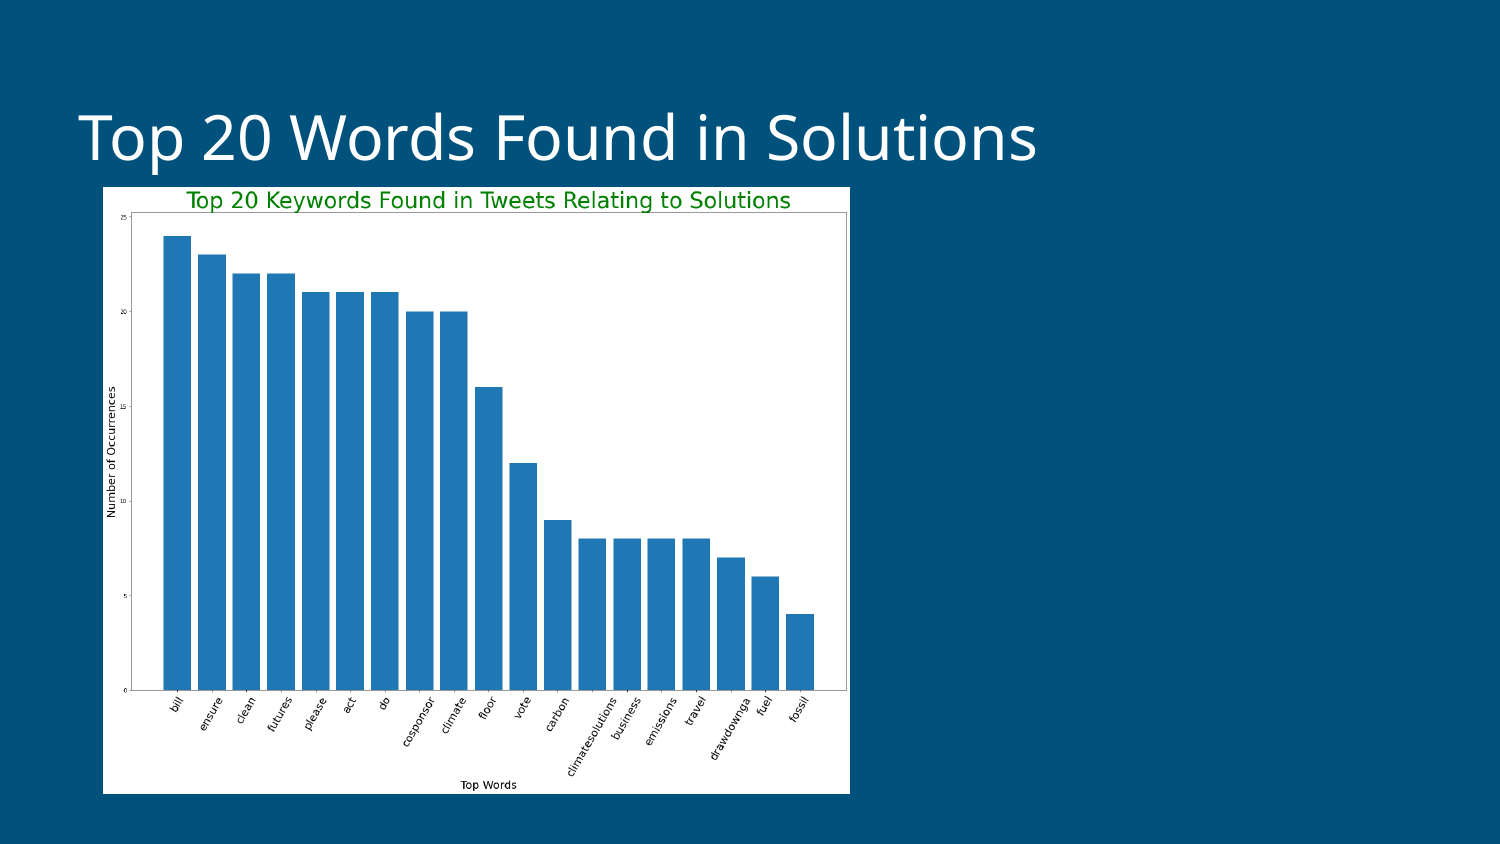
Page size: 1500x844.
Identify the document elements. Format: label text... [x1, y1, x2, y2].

title Top 20 Words Found in Solutions [63, 75, 1437, 188]
picture [104, 188, 849, 793]
